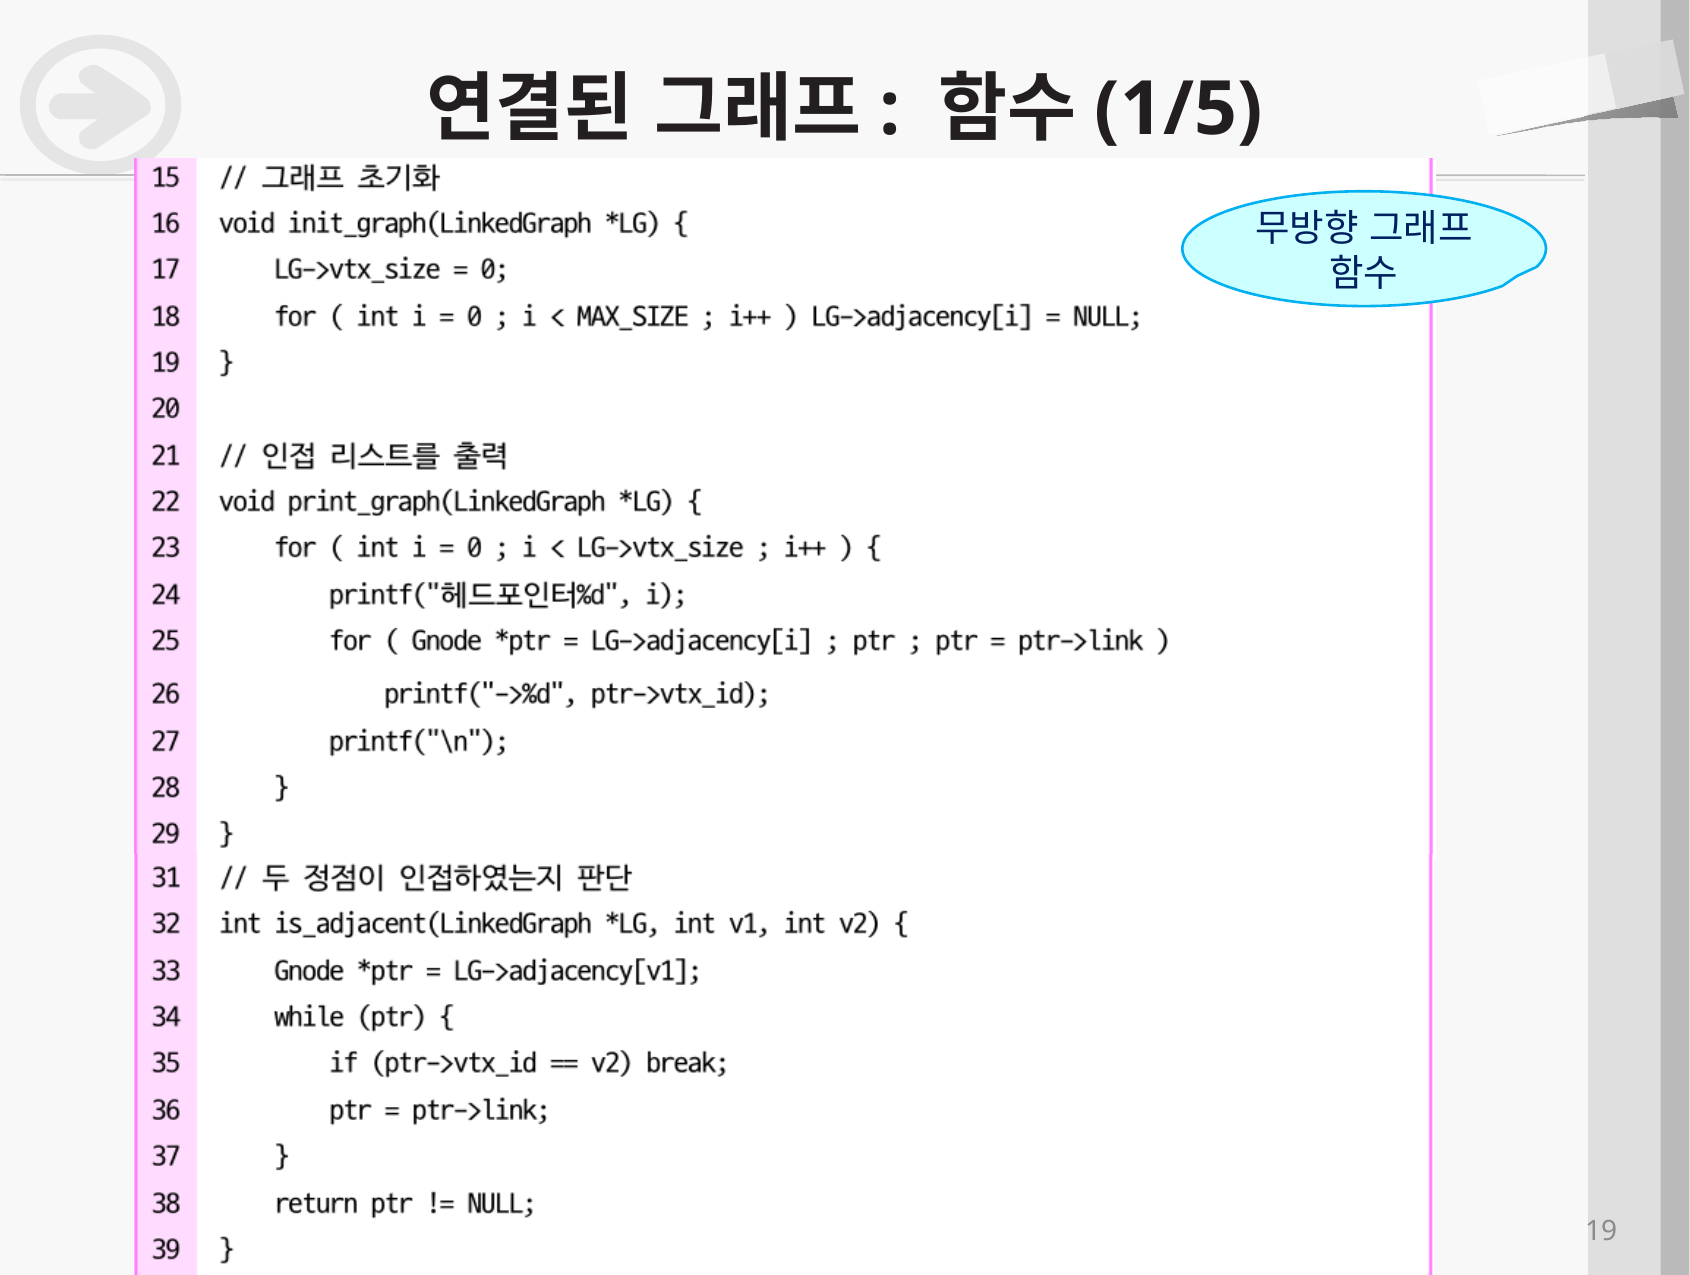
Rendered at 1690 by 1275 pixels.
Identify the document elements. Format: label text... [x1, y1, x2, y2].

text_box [133, 158, 1436, 1275]
slide_number 19 [1468, 1203, 1633, 1260]
text_box 무방향 그래프 함수 [1468, 200, 1548, 298]
title 연결된 그래프: 함수(1/5) [57, 28, 1633, 181]
